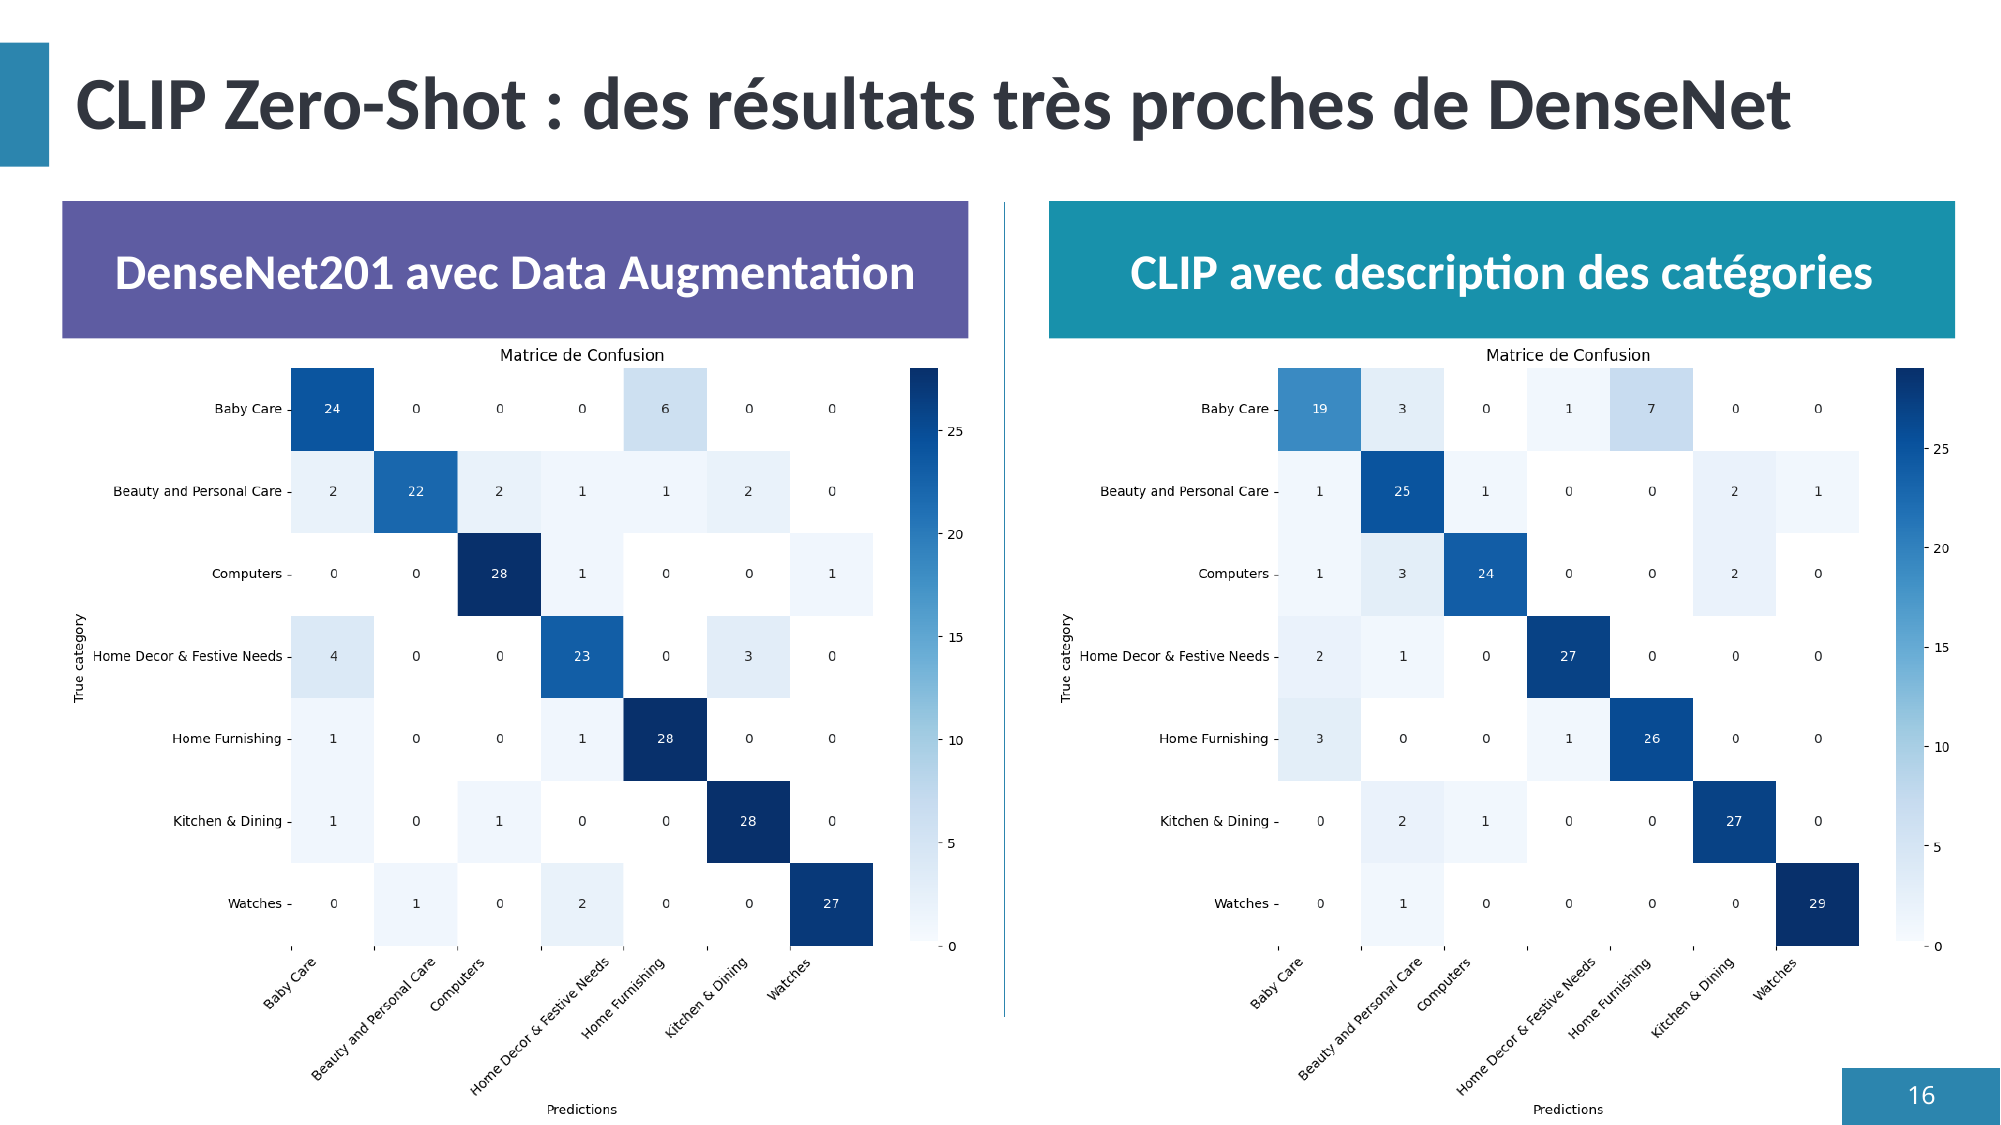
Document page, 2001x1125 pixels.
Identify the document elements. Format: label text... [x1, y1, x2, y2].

text_box CLIP avec description des catégories [1048, 200, 1956, 339]
title CLIP Zero-Shot : des résultats très proches de DenseNet [60, 42, 1951, 168]
text_box DenseNet201 avec Data Augmentation [61, 200, 969, 339]
picture [1051, 338, 1958, 1125]
picture [64, 338, 972, 1125]
